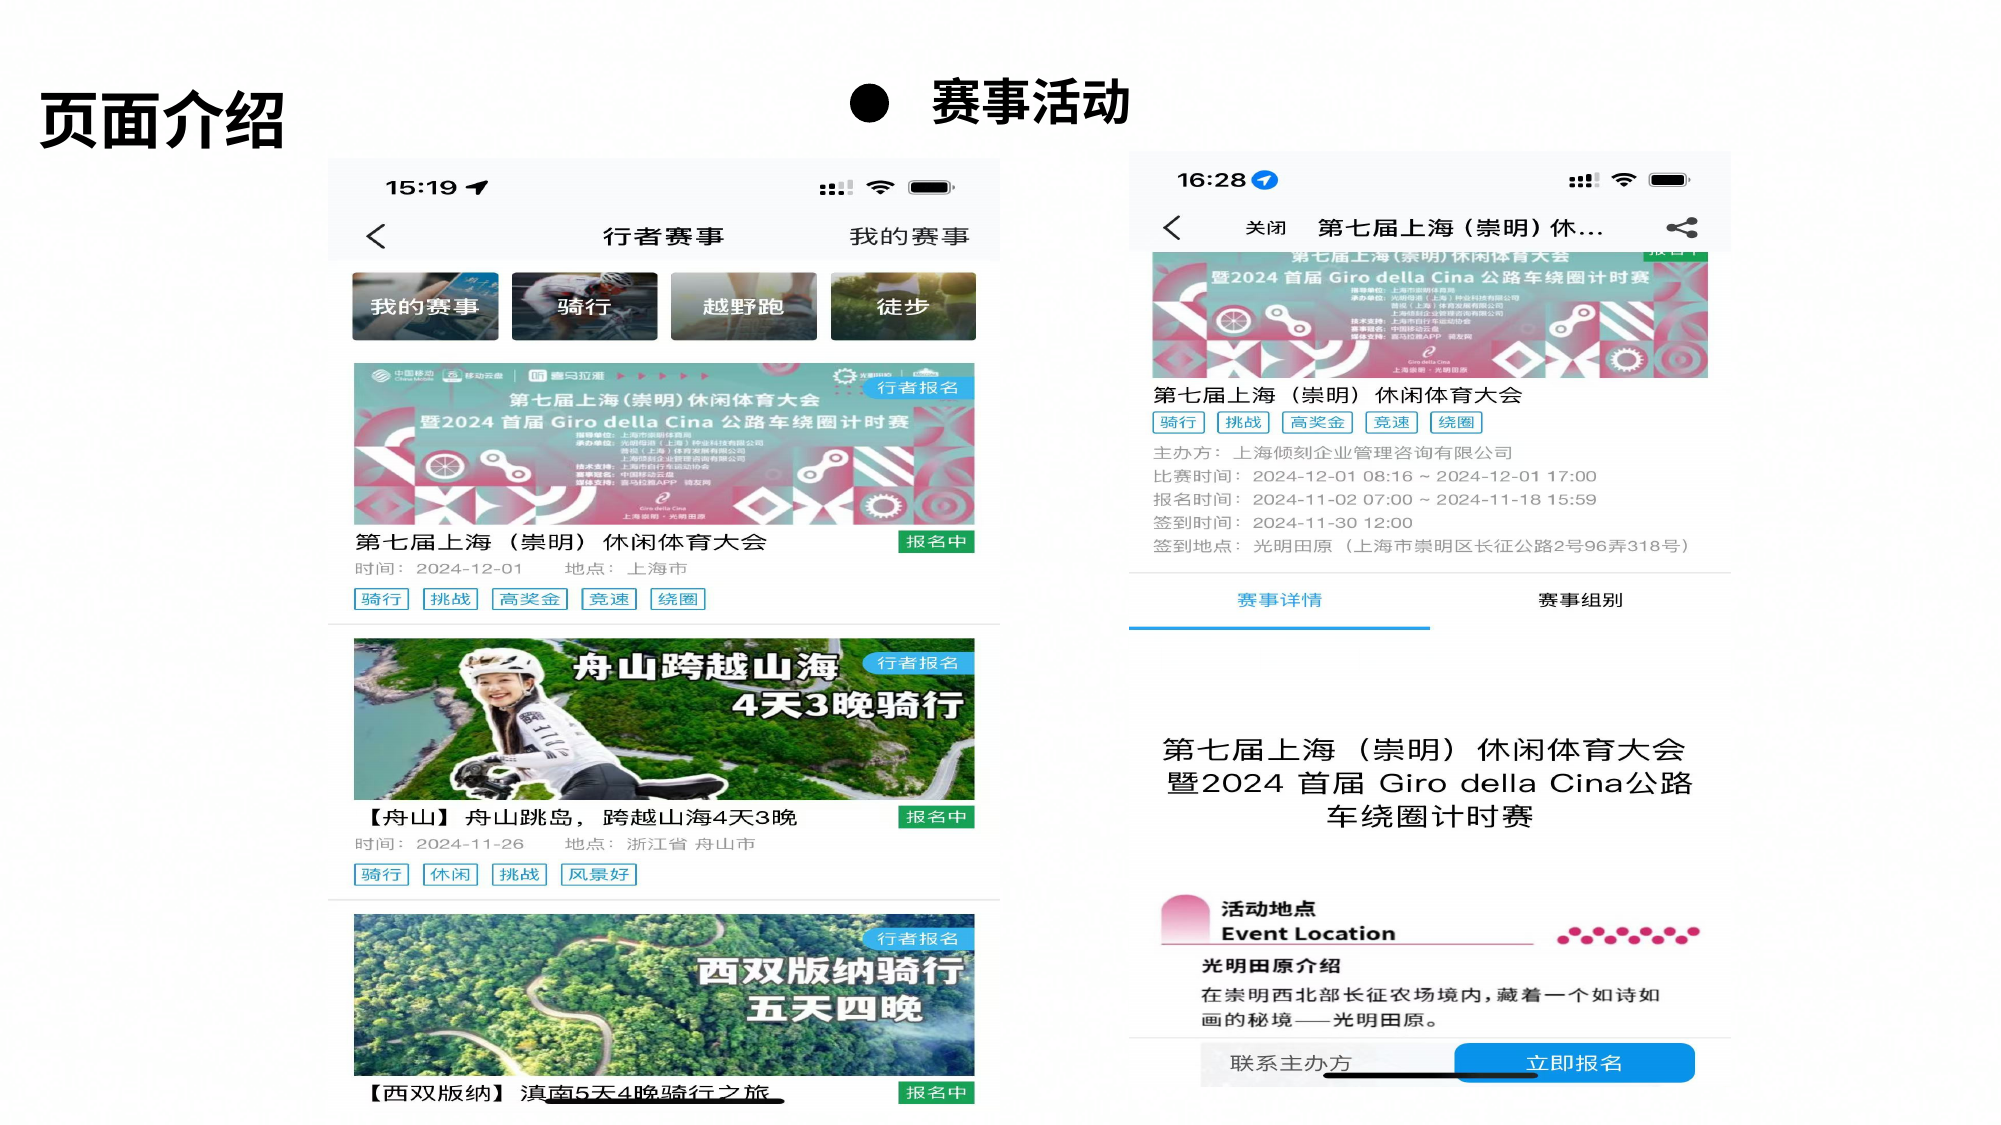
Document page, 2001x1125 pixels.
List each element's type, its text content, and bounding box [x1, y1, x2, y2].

text_box [849, 83, 890, 123]
picture [0, 0, 2001, 1125]
text_box 页面介绍 [16, 28, 1861, 178]
